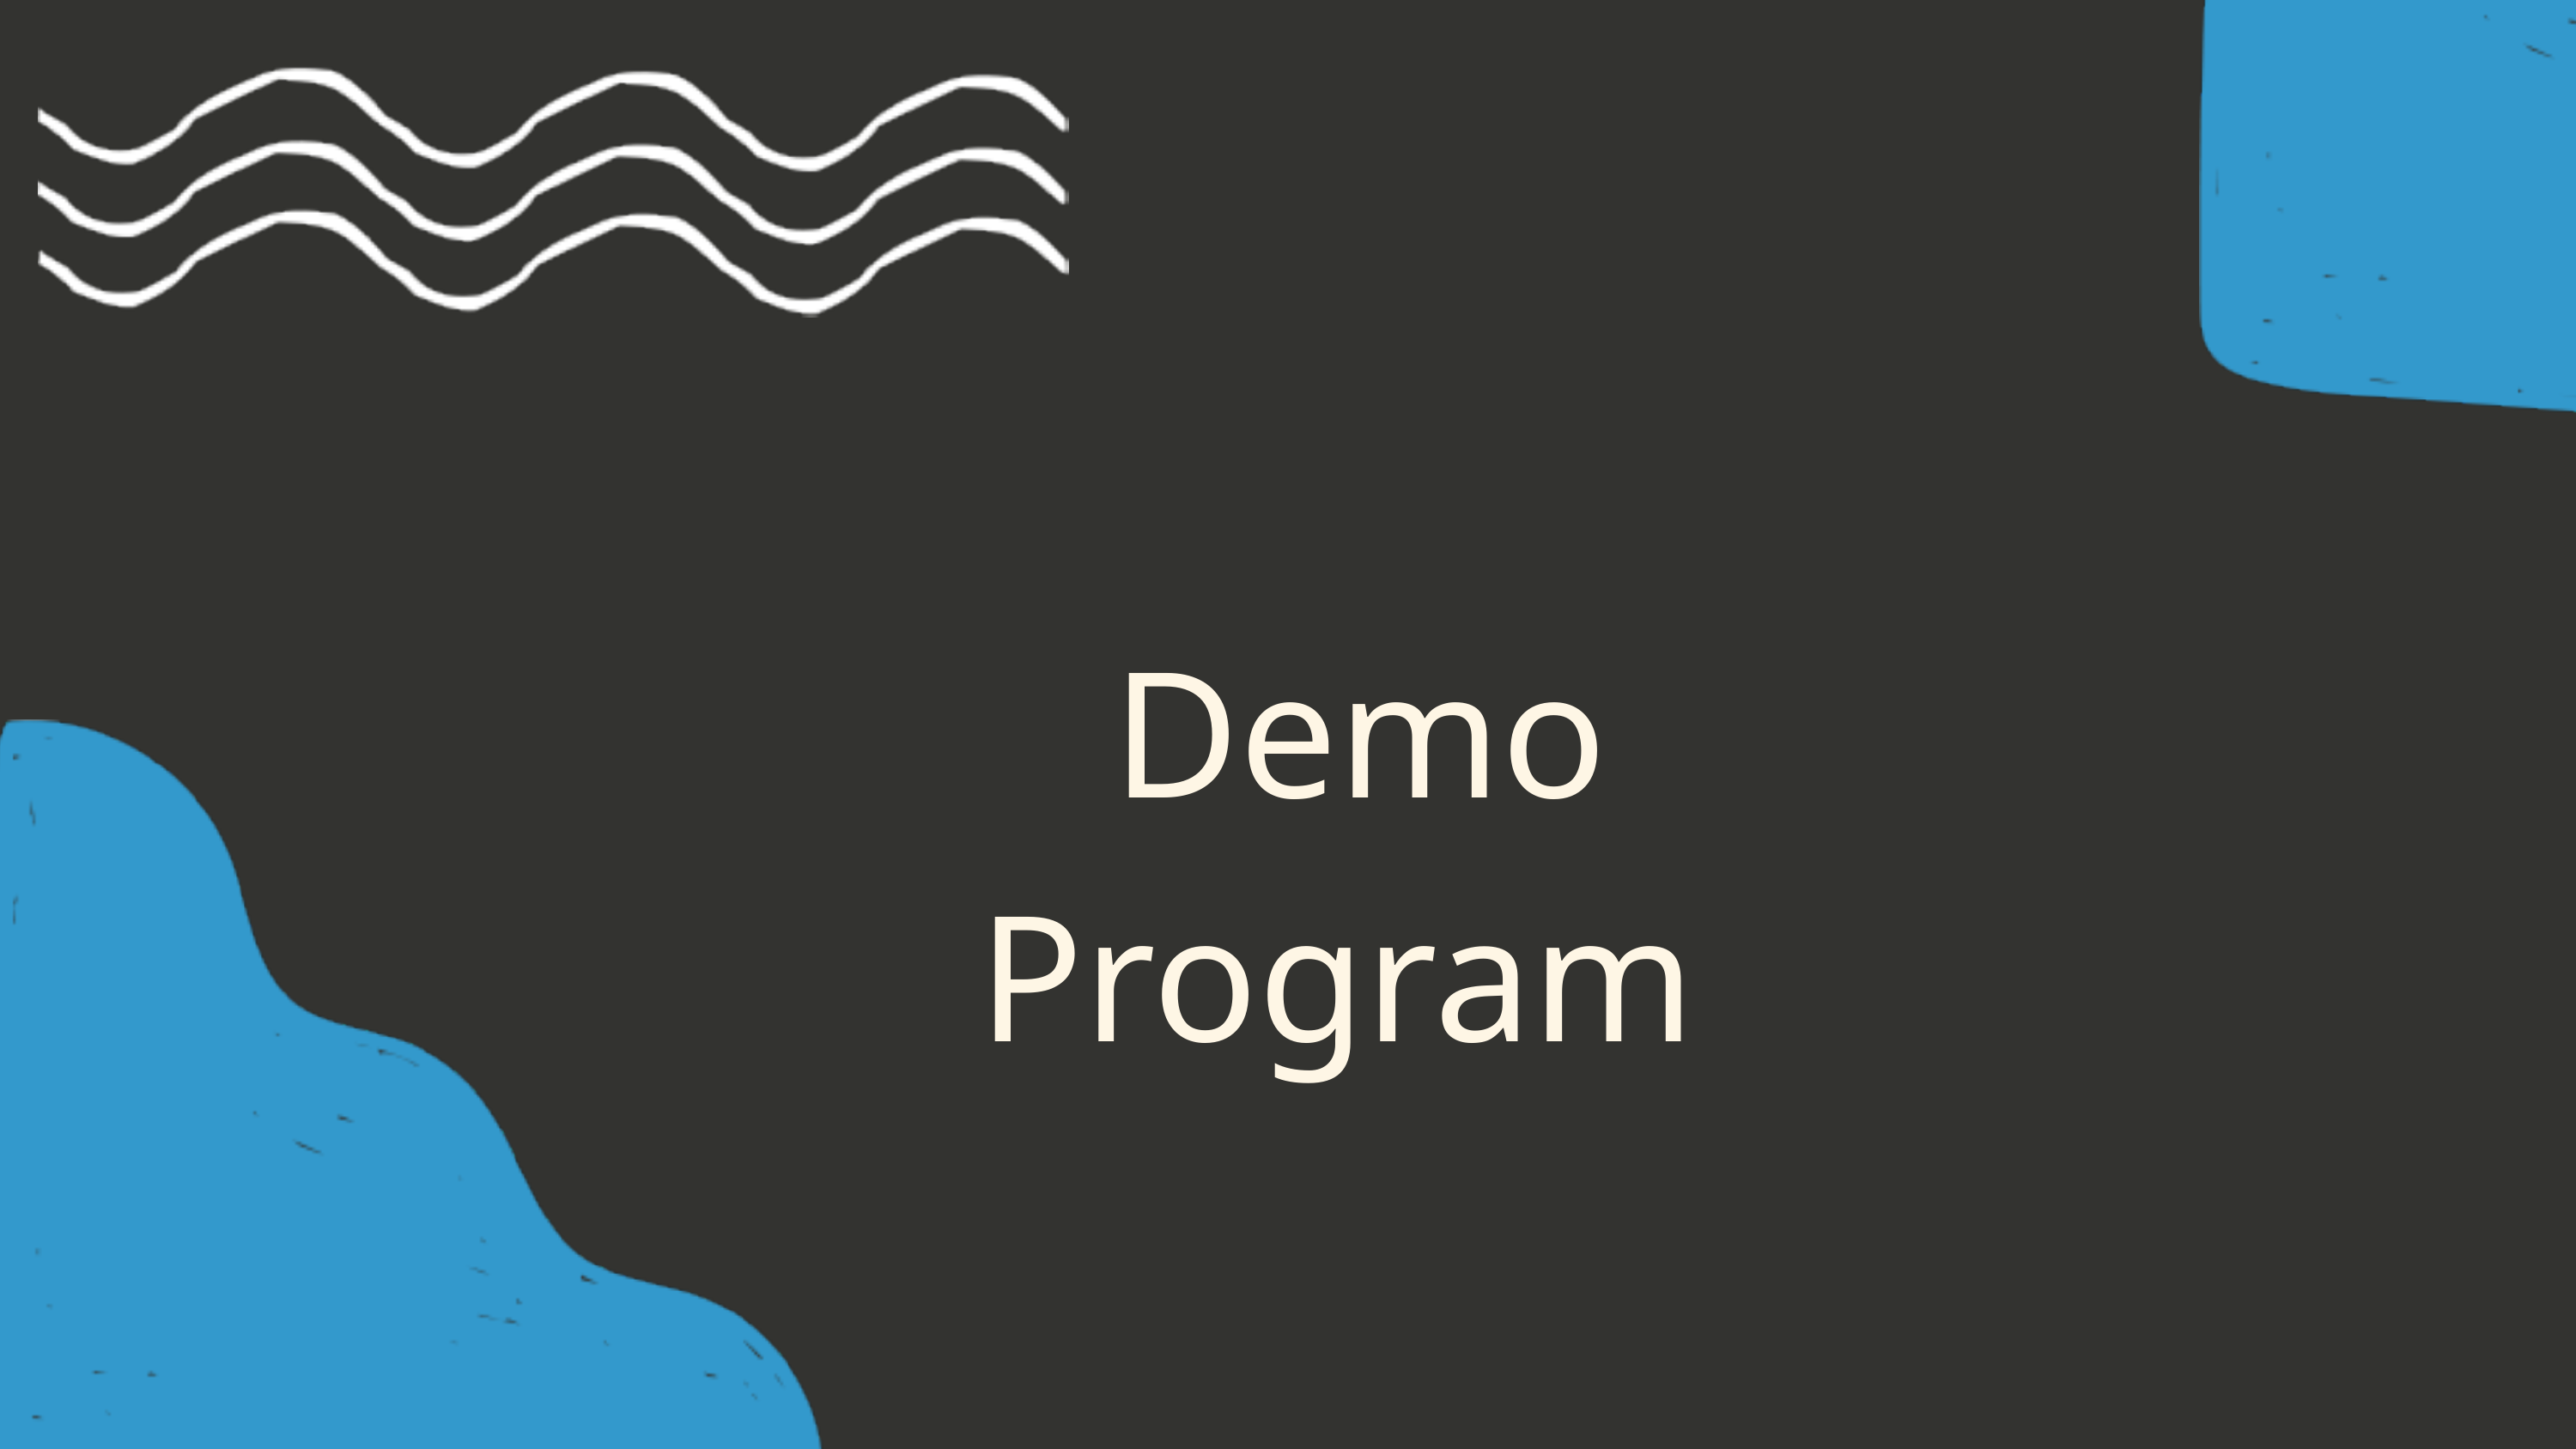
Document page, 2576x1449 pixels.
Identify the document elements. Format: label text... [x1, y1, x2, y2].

picture [0, 694, 835, 1449]
picture [37, 65, 1069, 318]
text_box Demo Program [834, 588, 1840, 1077]
picture [2200, 0, 2576, 466]
